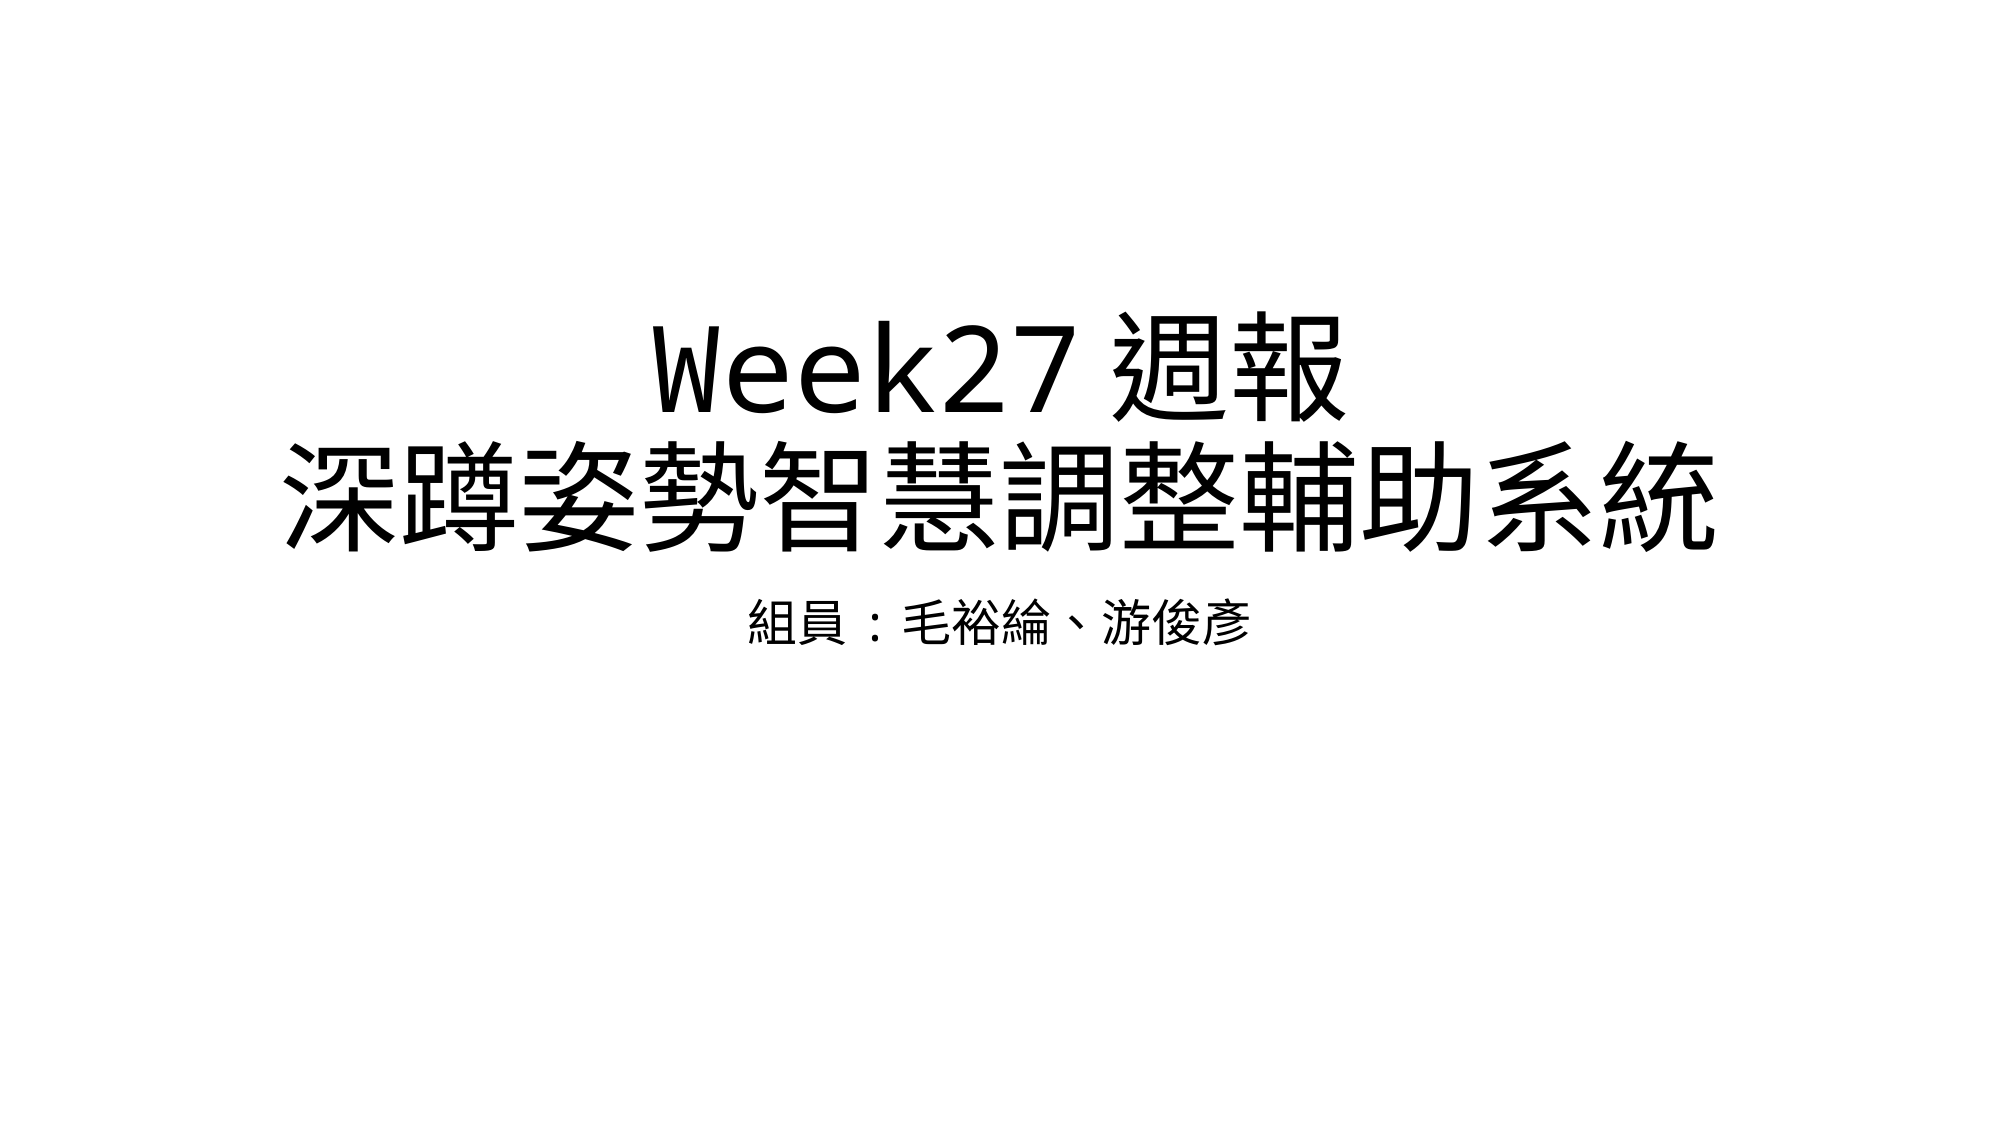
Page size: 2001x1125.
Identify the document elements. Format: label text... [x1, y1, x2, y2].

title Week27週報 深蹲姿勢智慧調整輔助系統 [249, 184, 1750, 576]
subtitle 組員:毛裕綸、游俊彥 [249, 590, 1750, 863]
